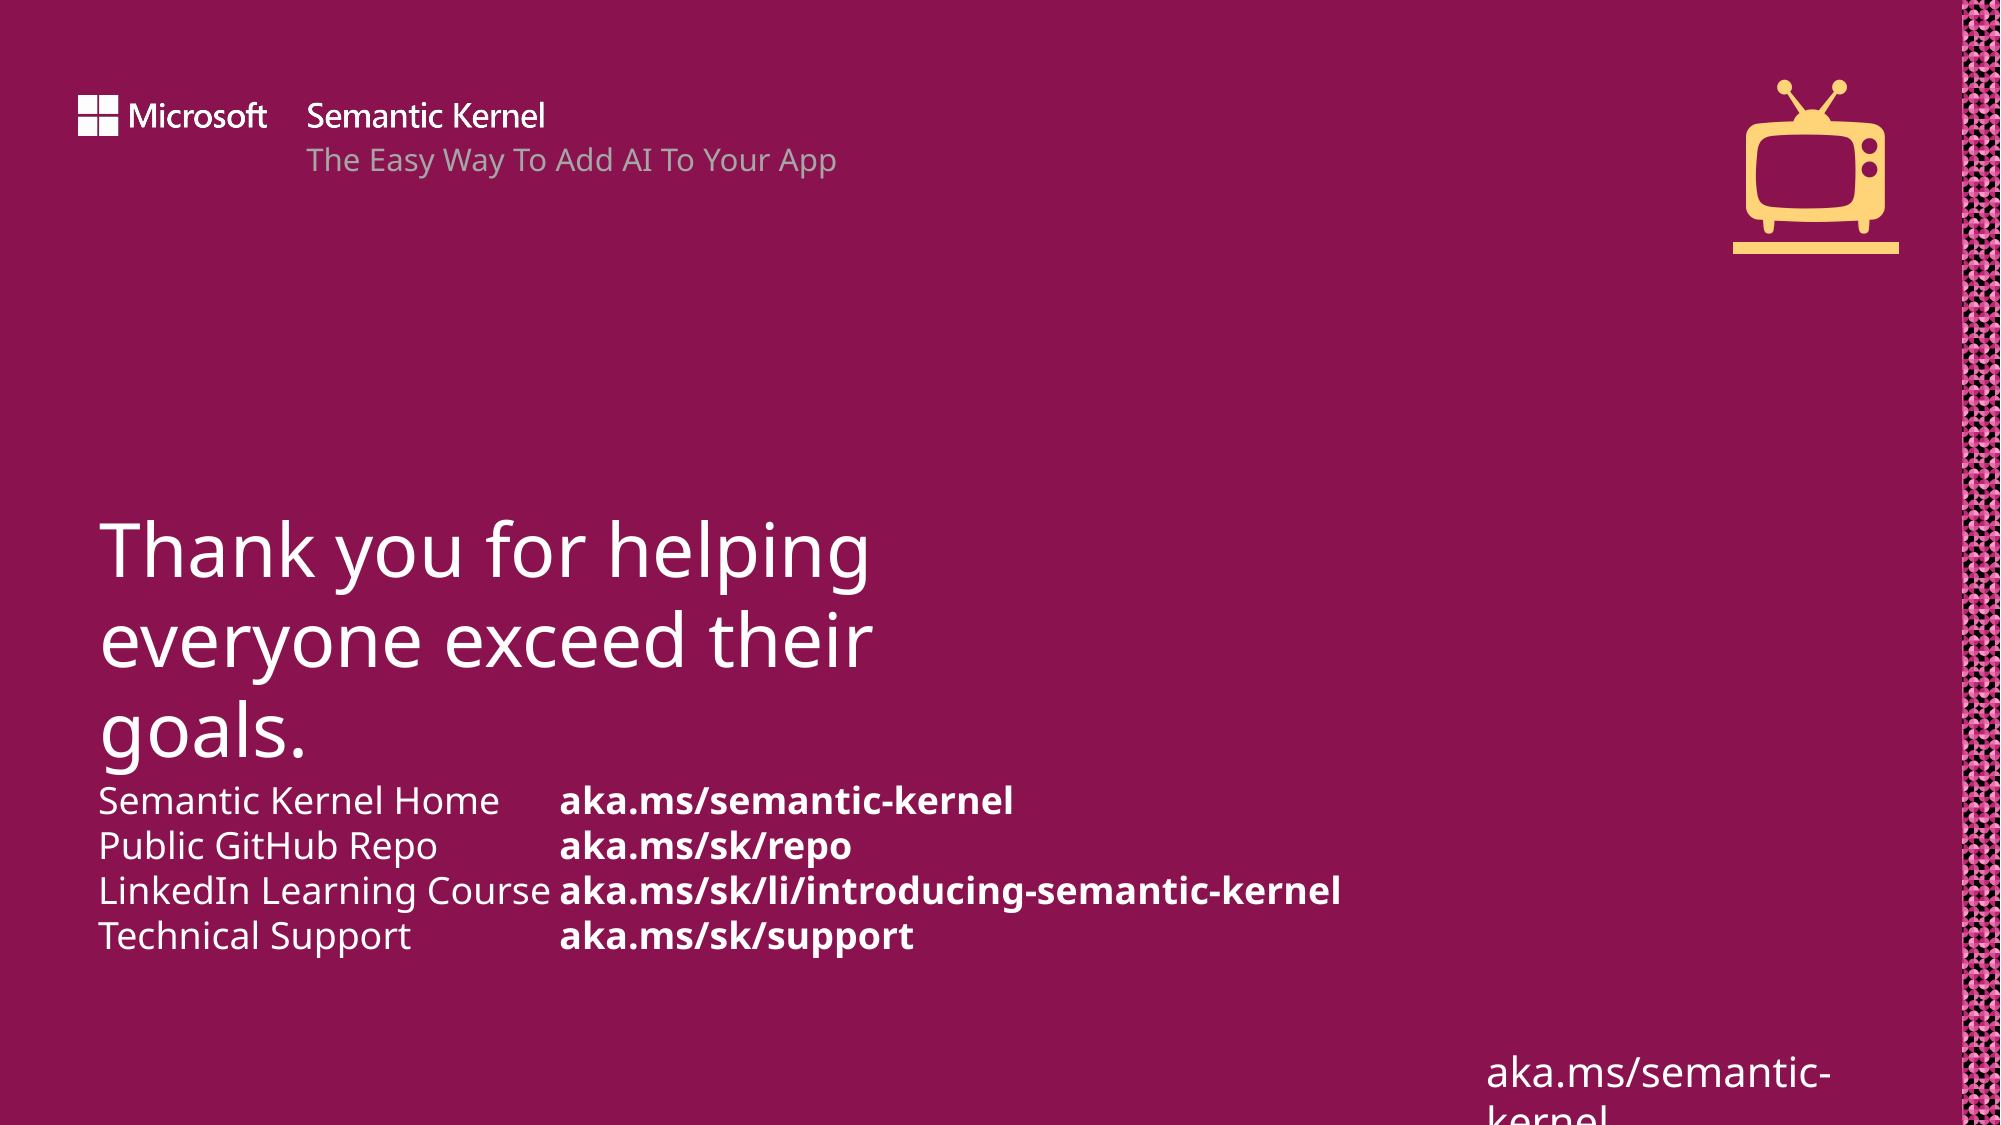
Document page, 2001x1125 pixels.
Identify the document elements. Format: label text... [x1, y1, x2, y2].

picture [78, 95, 544, 136]
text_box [97, 776, 1794, 960]
text_box 📺 [1732, 63, 1900, 291]
picture [1962, 0, 2000, 1125]
